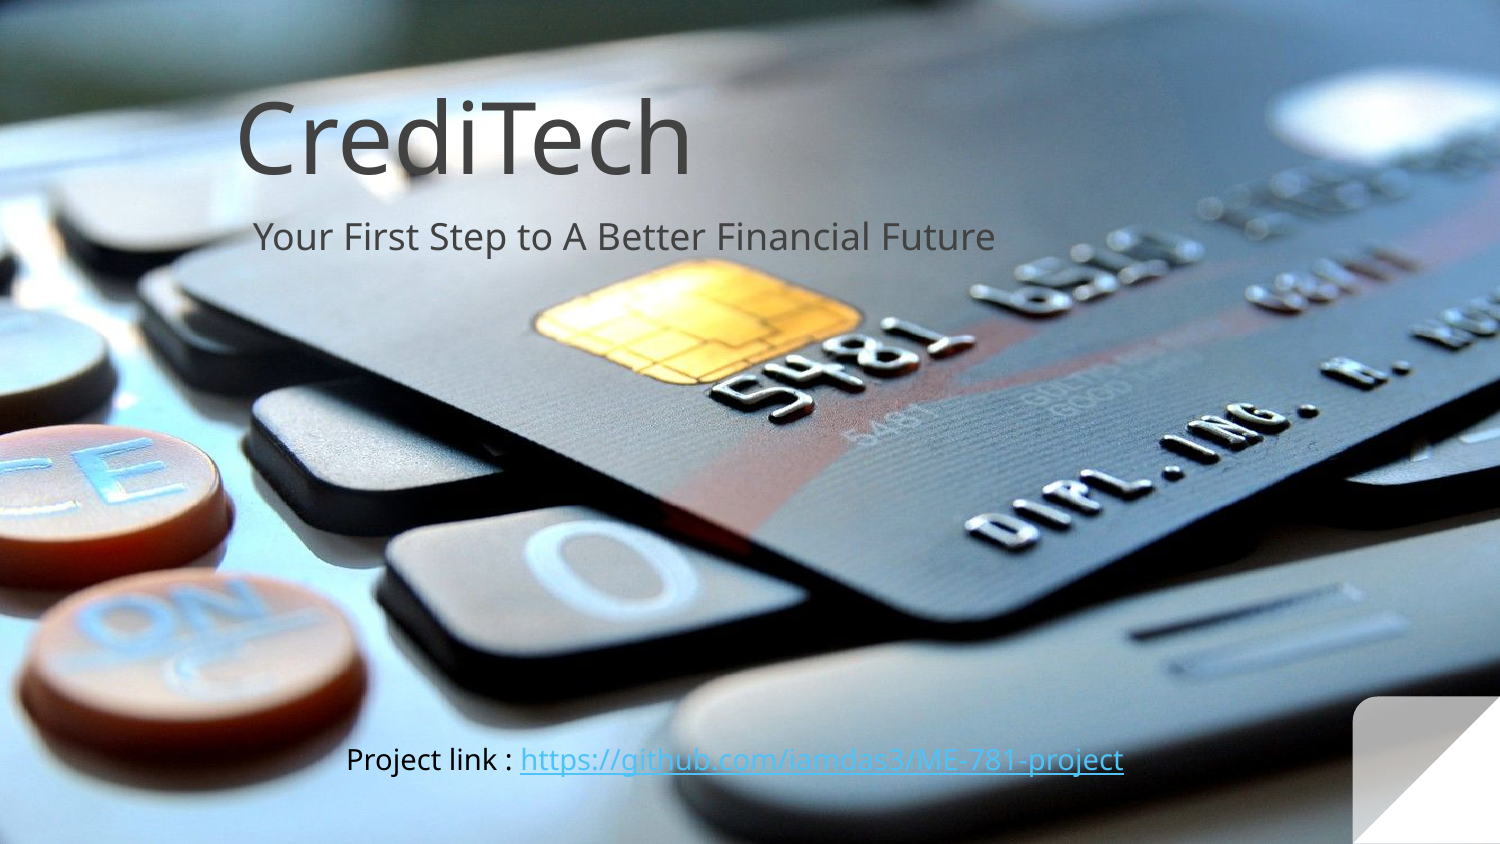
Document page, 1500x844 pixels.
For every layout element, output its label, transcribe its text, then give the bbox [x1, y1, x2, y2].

picture [0, 0, 1500, 844]
subtitle Your First Step to A Better Financial Future [237, 198, 1500, 270]
text_box Project link : https://github.com/iamdas3/ME-781-project [331, 726, 1500, 766]
title CrediTech [219, 56, 1500, 210]
